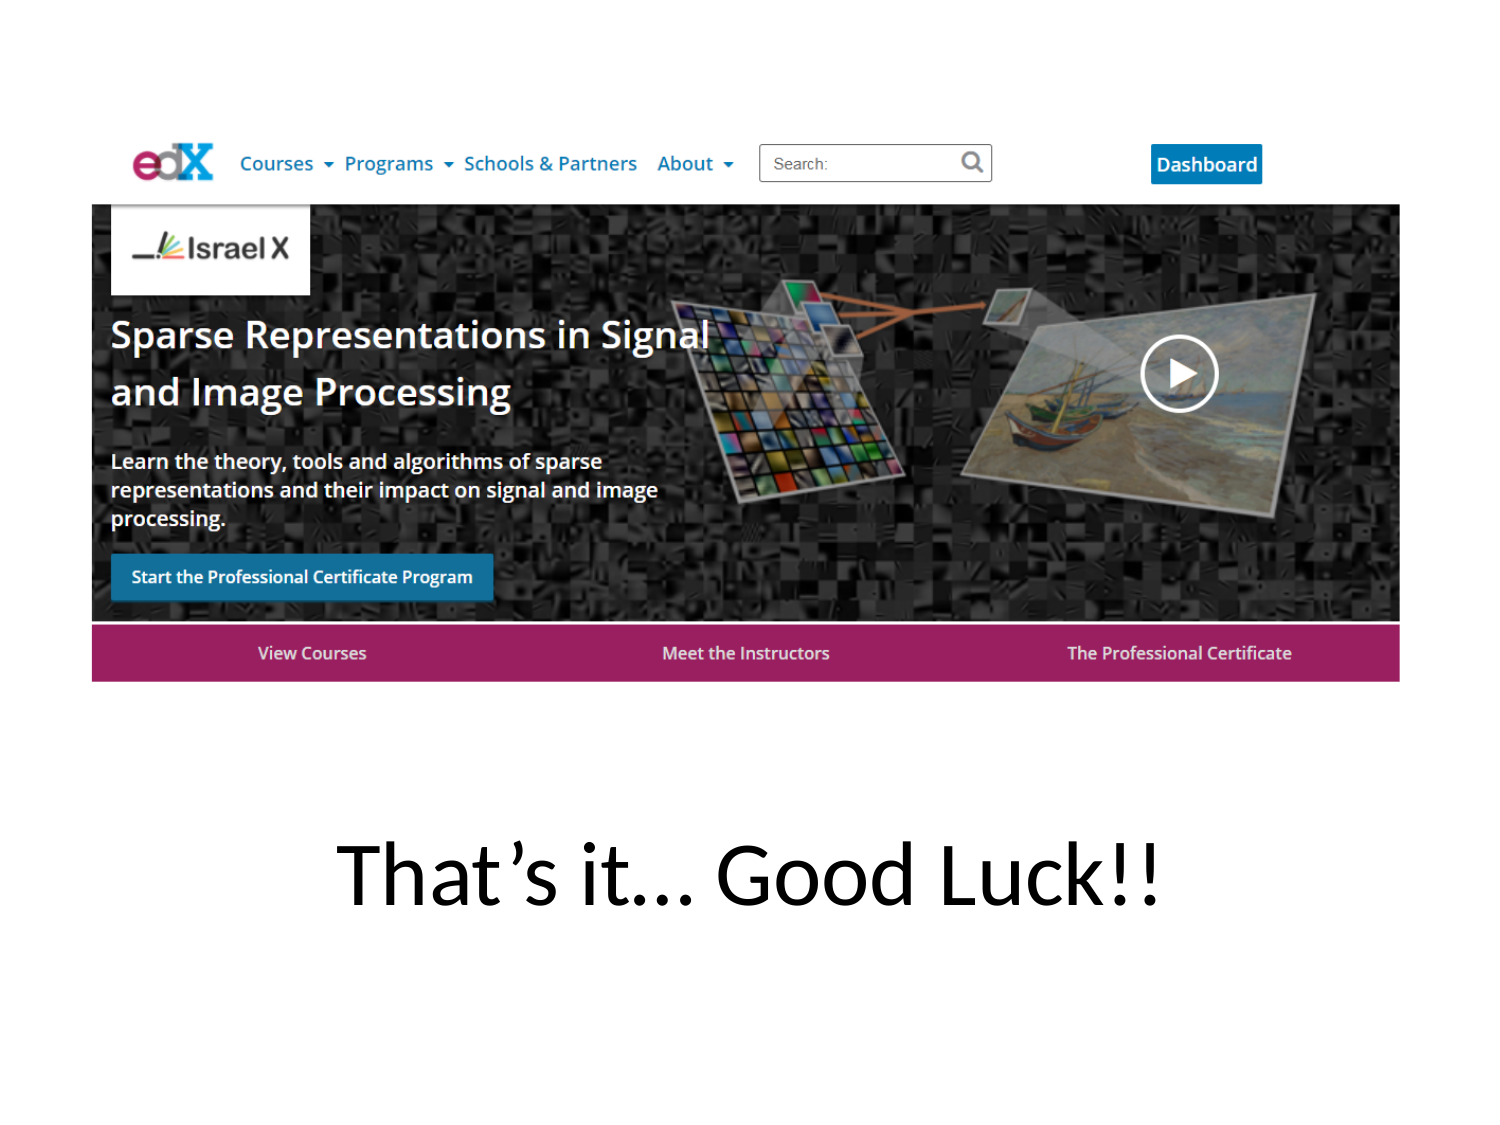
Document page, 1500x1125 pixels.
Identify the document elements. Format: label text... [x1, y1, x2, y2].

title That’s it… Good Luck!! [76, 775, 1427, 963]
picture [91, 125, 1400, 688]
